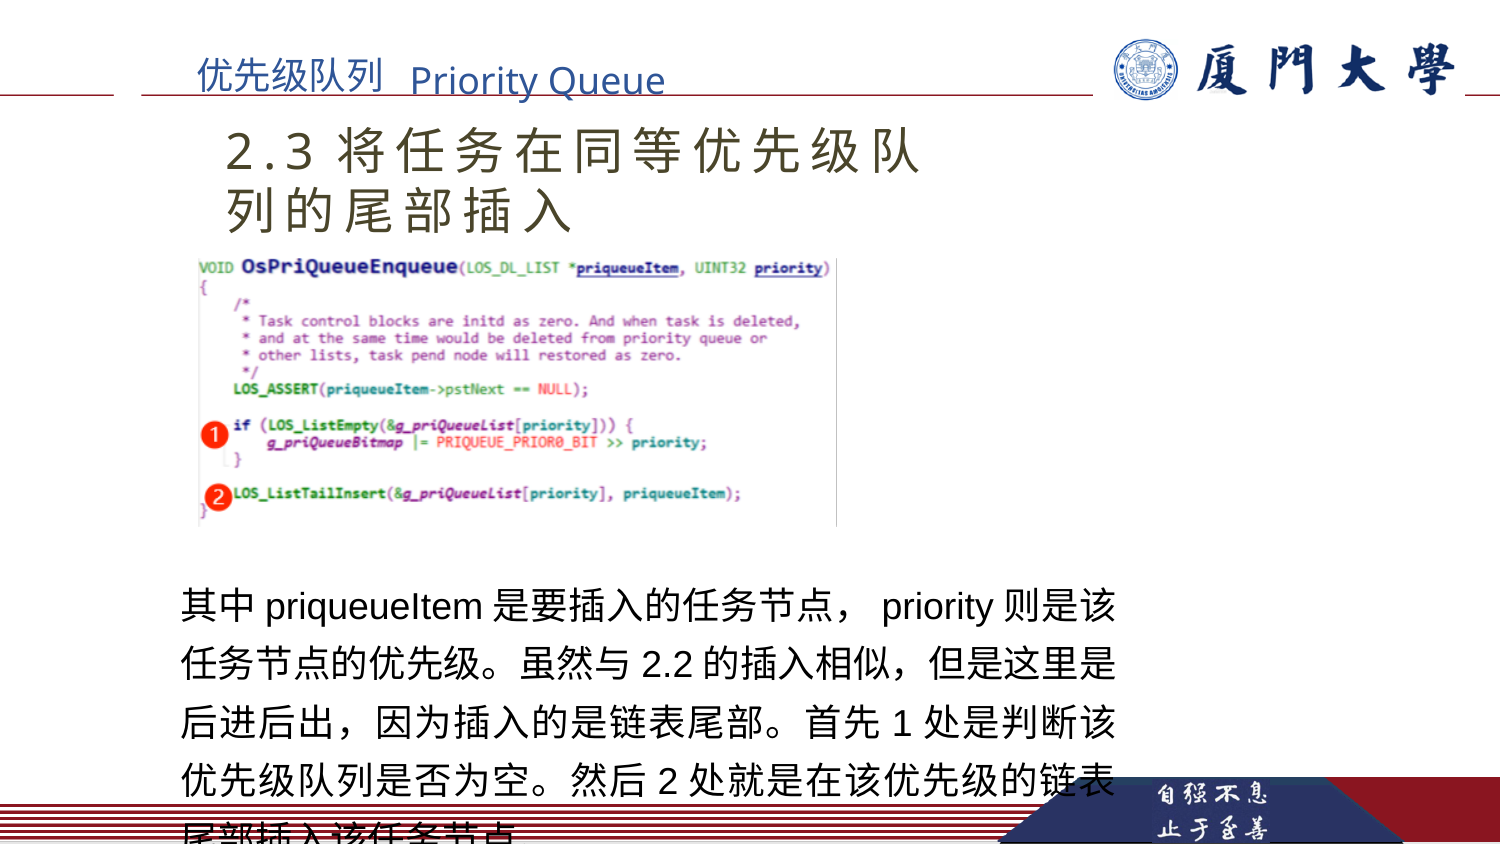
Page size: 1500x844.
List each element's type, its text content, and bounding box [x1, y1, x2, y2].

text_box 2 [96, 31, 160, 117]
text_box Priority Queue [398, 51, 678, 108]
text_box 优先级队列 [184, 46, 395, 103]
text_box 其中priqueueItem是要插入的任务节点，priority则是该任务节点的优先级。虽然与2.2的插入相似，但是这⾥是后进后出，因为插⼊的是链表尾部。⾸先1处是判断该优先级队列是否为空。然后2处就是在该优先级的链表尾部插⼊该任务节点。 [169, 562, 1128, 844]
text_box 2.3将任务在同等优先级队列的尾部插⼊ [214, 114, 993, 246]
picture [0, 0, 1500, 844]
